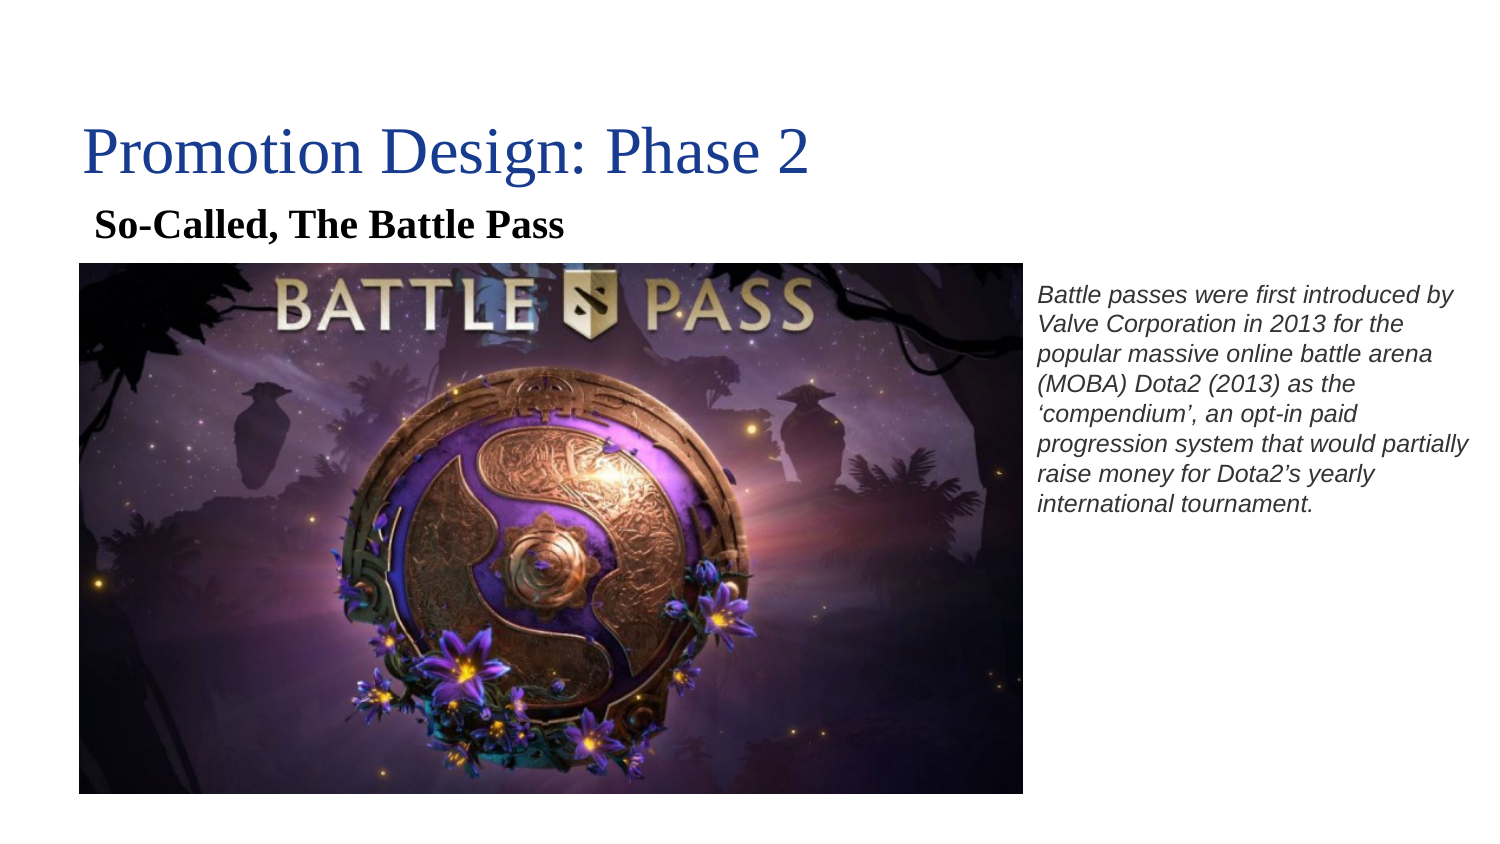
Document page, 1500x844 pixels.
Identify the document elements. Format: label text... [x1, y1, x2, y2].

text_box Promotion Design: Phase 2 [79, 113, 869, 182]
text_box Battle passes were first introduced by Valve Corporation in 2013 for the popular massive online battle arena (MOBA) Dota2 (2013) as the ‘compendium’, an opt-in paid progression system that would partially raise money for Dota2’s yearly international tournament. [1024, 263, 1492, 533]
picture [78, 262, 1023, 794]
text_box So-Called, The Battle Pass [79, 182, 975, 261]
